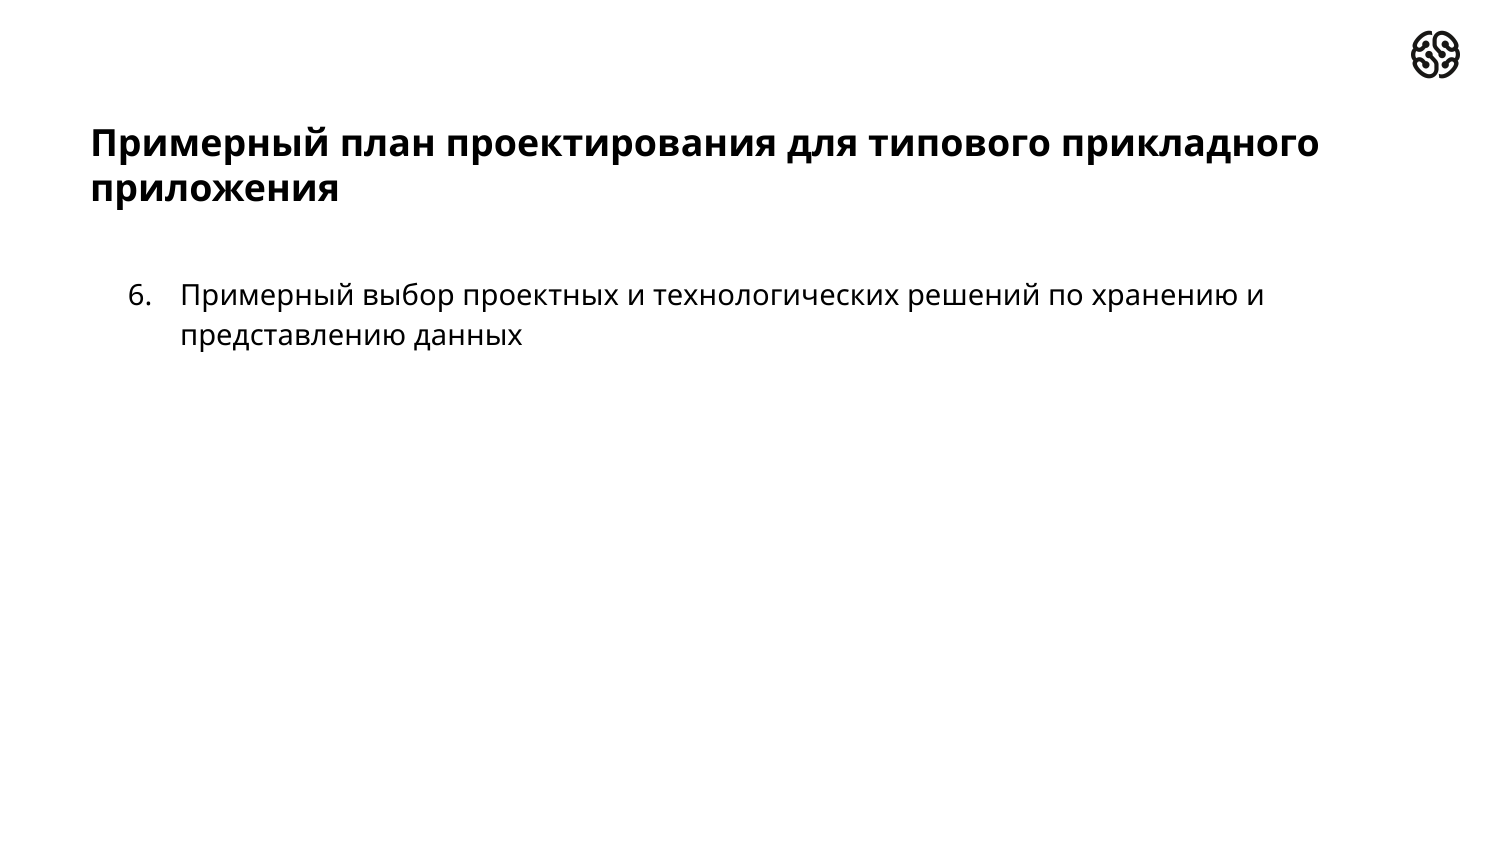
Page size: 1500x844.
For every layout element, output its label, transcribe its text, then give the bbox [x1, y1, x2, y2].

title Примерный план проектирования для типового прикладного приложения [90, 68, 1413, 209]
text_box Примерный выбор проектных и технологических решений по хранению и представлению данных [89, 256, 1397, 453]
picture [1411, 30, 1460, 79]
